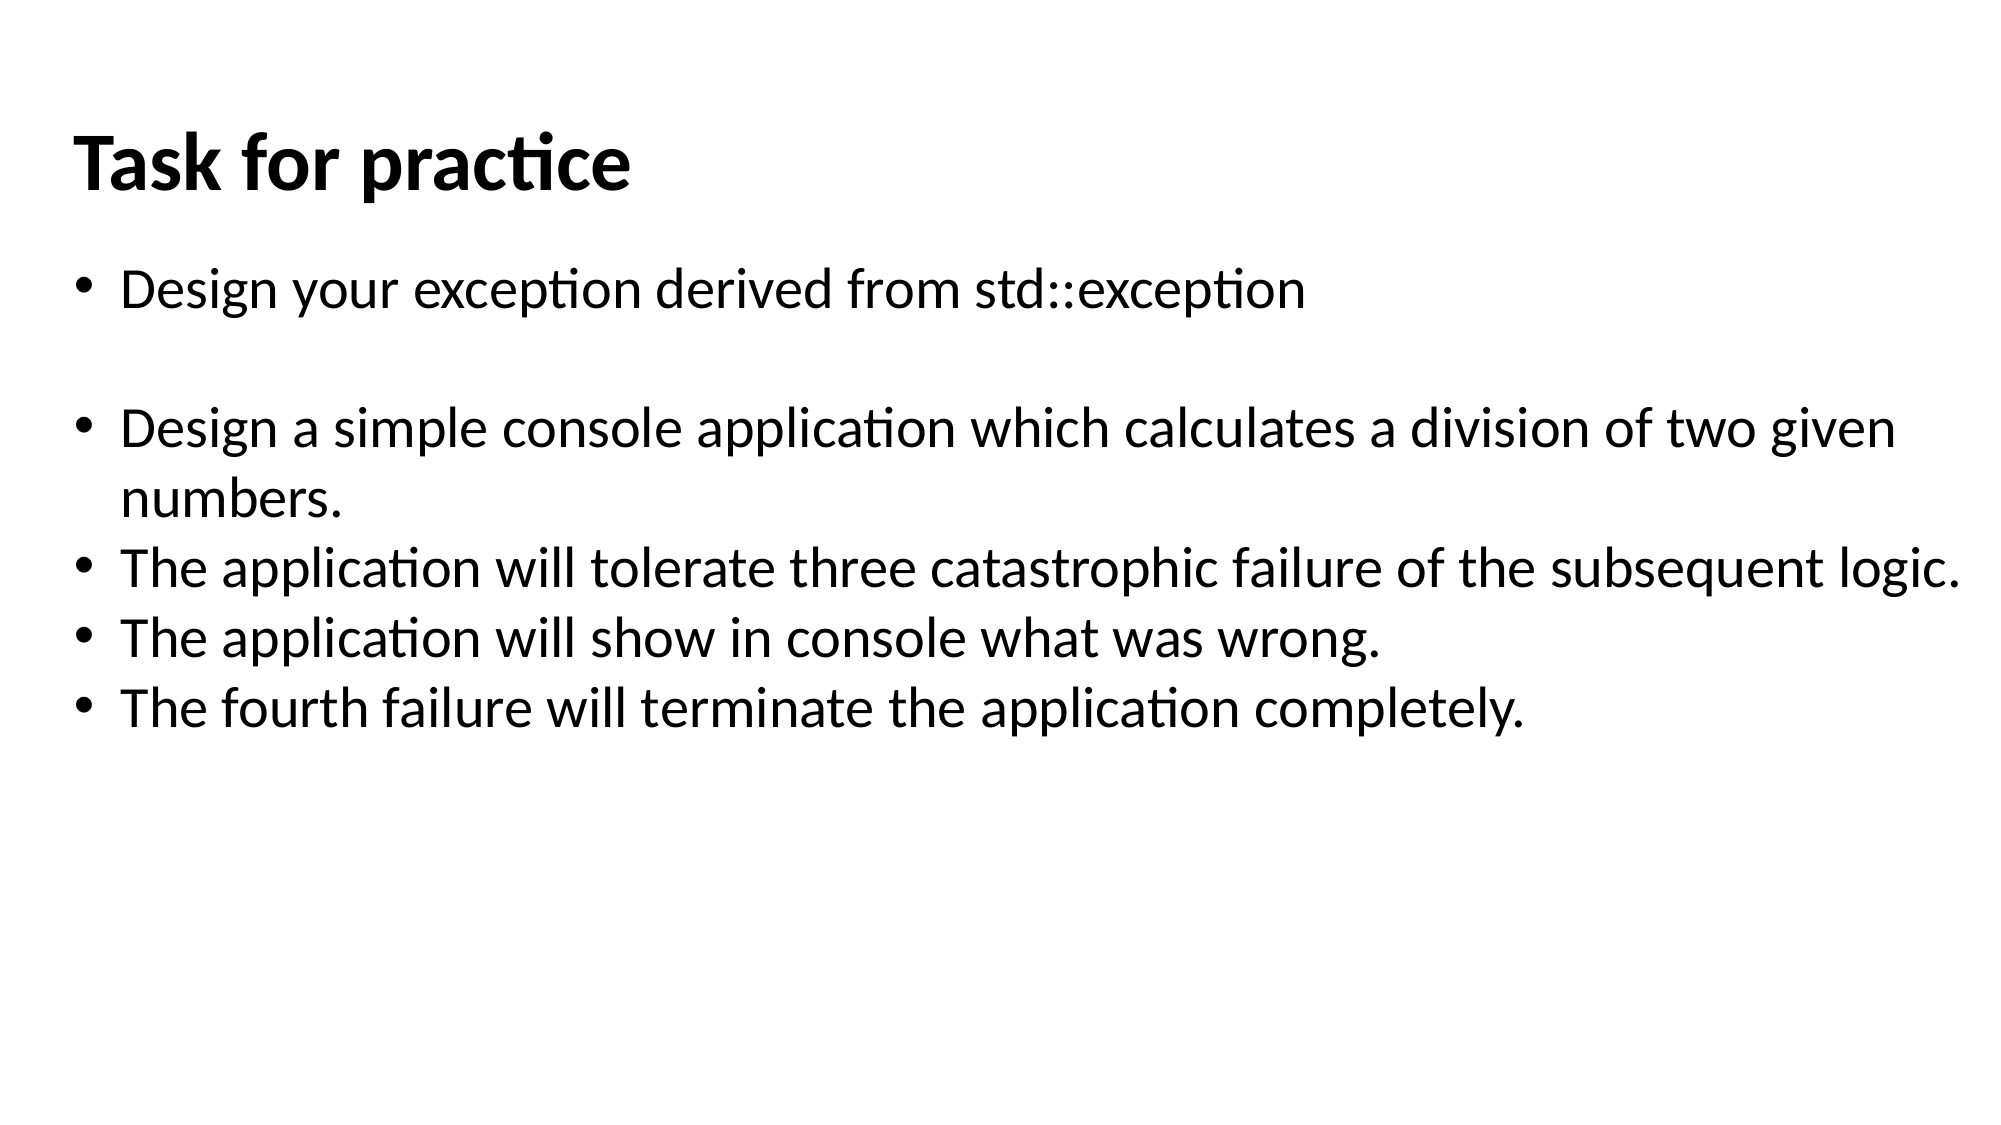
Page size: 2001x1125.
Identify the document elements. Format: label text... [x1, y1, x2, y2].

text_box Design your exception derived from std::exception Design a simple console application which calculates a division of two given numbers. The application will tolerate three catastrophic failure of the subsequent logic. The application will show in console what was wrong. The fourth failure will terminate the application completely. [0, 242, 2000, 747]
text_box Task for practice [0, 0, 2000, 215]
